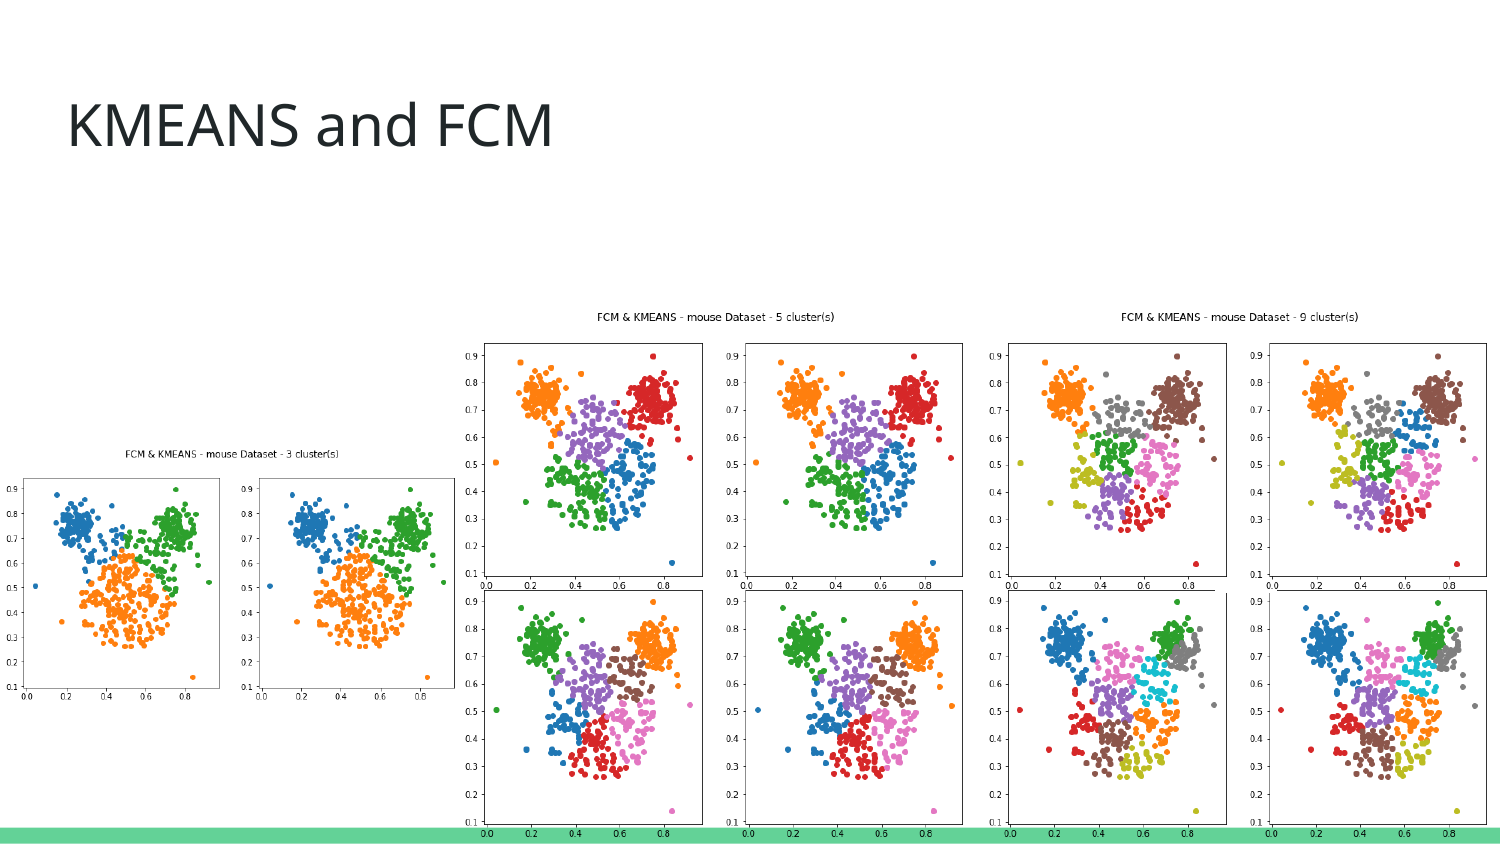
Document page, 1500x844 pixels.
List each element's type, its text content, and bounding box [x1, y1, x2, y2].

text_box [458, 305, 1492, 844]
title KMEANS and FCM [51, 72, 1449, 167]
picture [0, 444, 459, 706]
